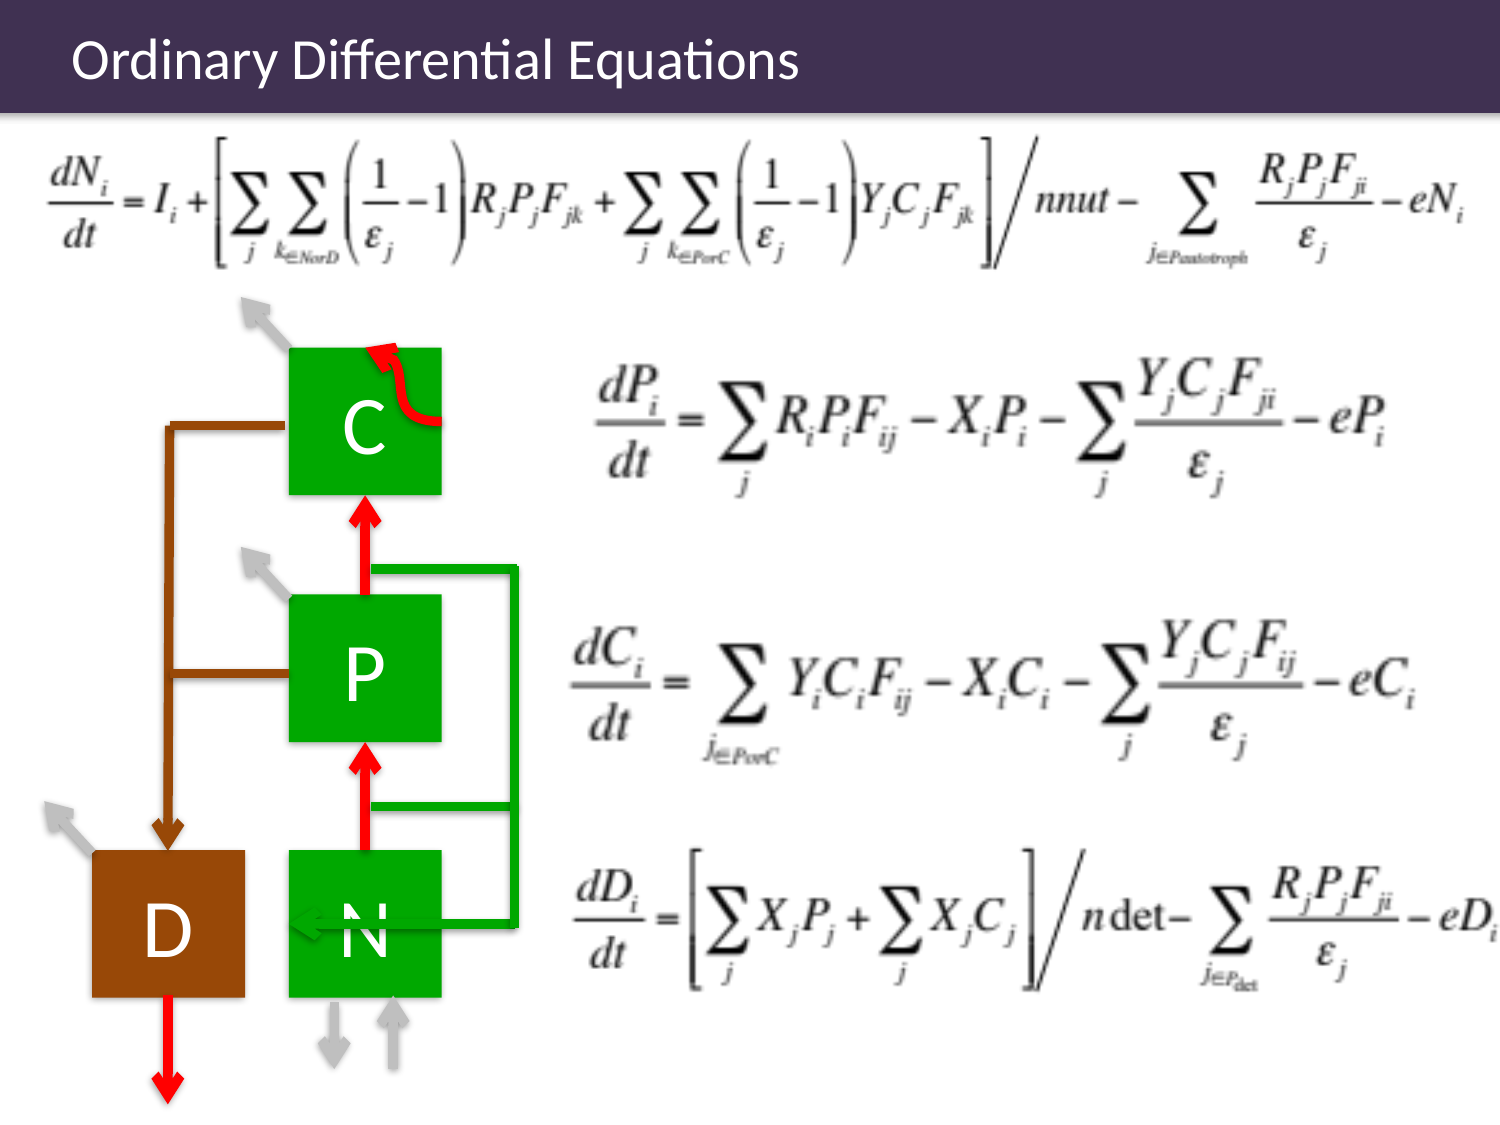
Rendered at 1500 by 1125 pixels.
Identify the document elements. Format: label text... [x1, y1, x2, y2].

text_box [44, 296, 518, 1105]
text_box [562, 607, 1423, 770]
text_box Ordinary Differential Equations [0, 0, 1500, 114]
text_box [364, 347, 442, 422]
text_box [42, 127, 1466, 273]
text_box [567, 841, 1500, 999]
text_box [588, 344, 1395, 507]
